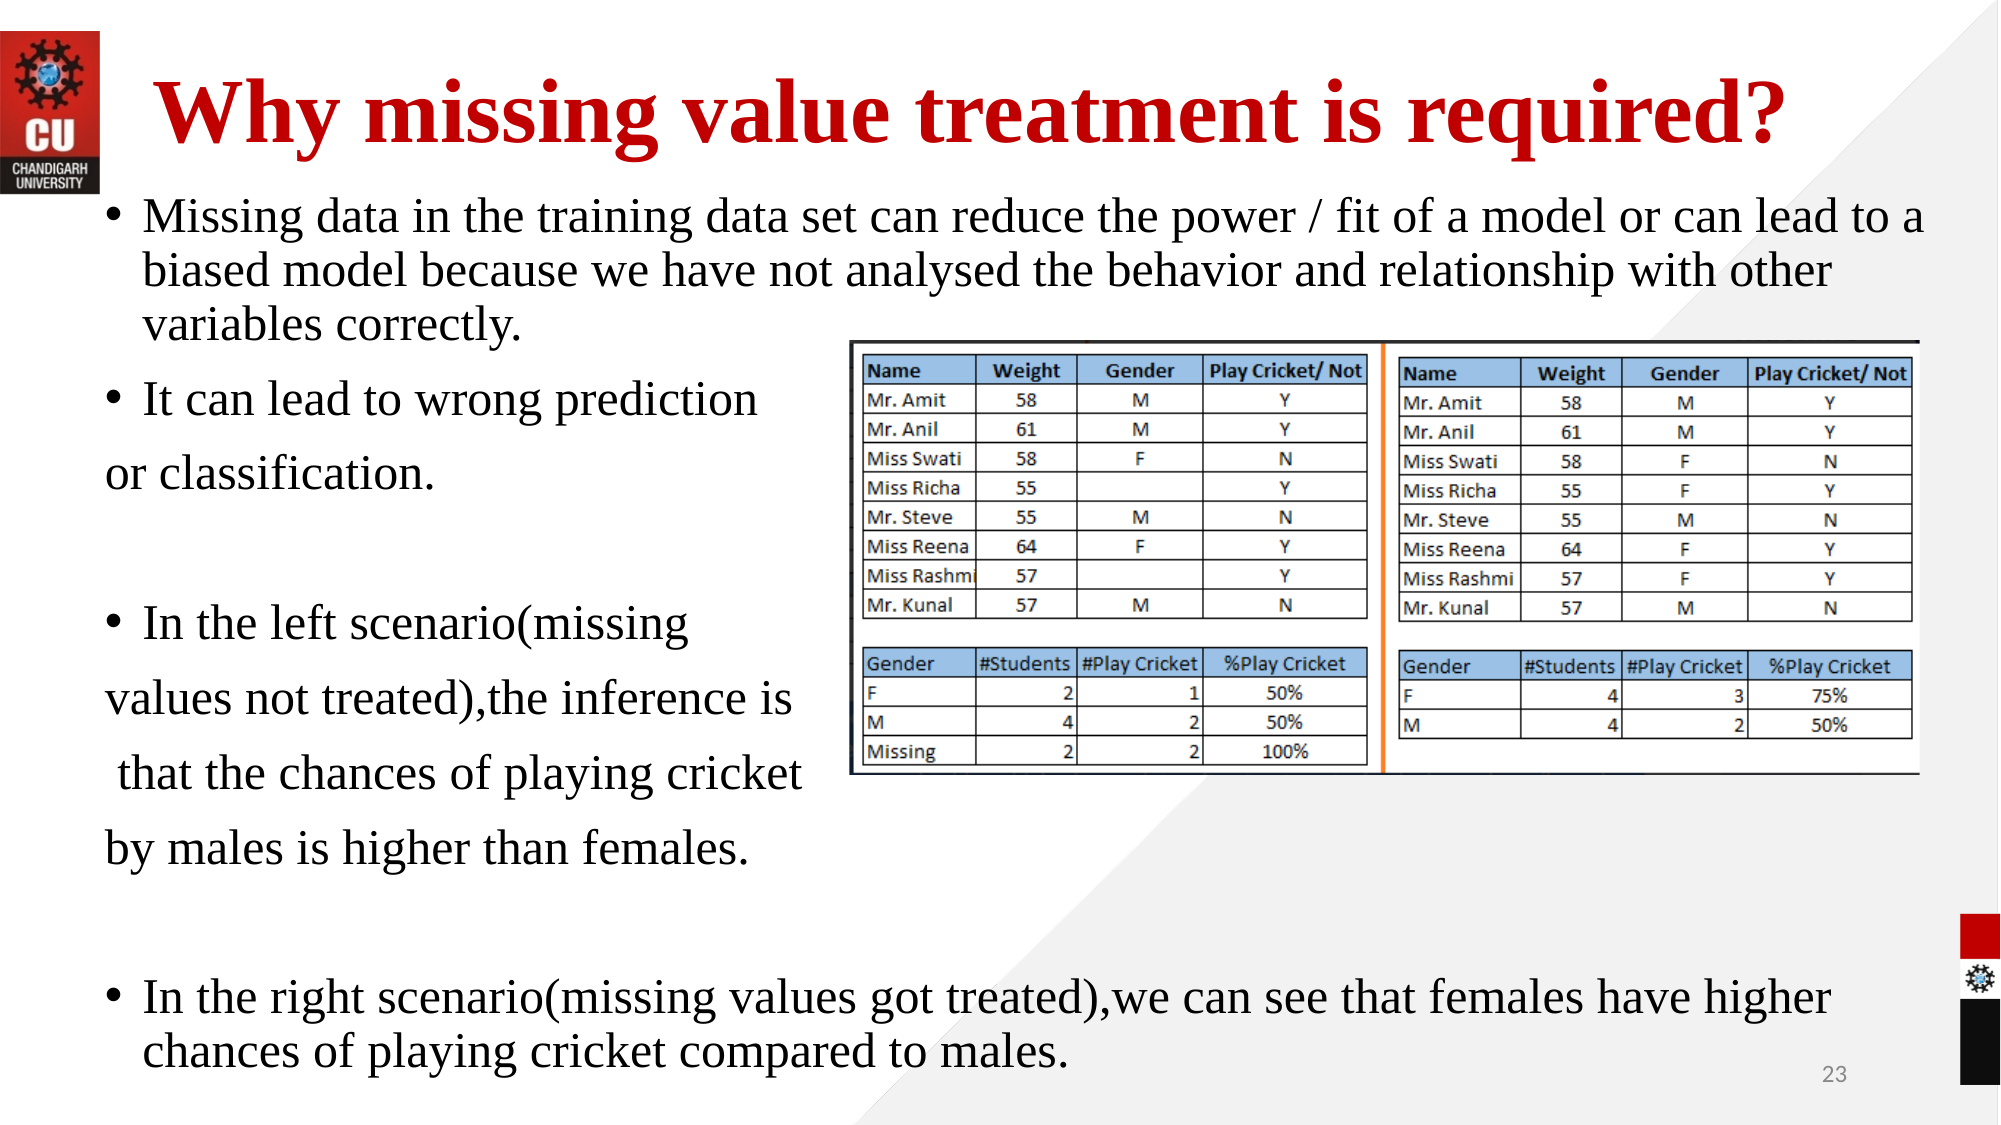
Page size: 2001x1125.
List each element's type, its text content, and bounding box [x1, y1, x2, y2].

picture [0, 0, 2001, 1125]
list Missing data in the training data set can reduce the power / fit of a model or can lead to a biased model because we have not analysed the behavior and relationship with other variables correctly. It can lead to wrong prediction or classification. In the left scenario(missing values not treated),the inference is that the chances of playing cricket by males is higher than females. In the right scenario(missing values got treated),we can see that females have higher chances of playing cricket compared to males. [89, 181, 1955, 1082]
slide_number ‹#› [1412, 1042, 1863, 1103]
title Why missing value treatment is required? [137, 3, 1863, 181]
